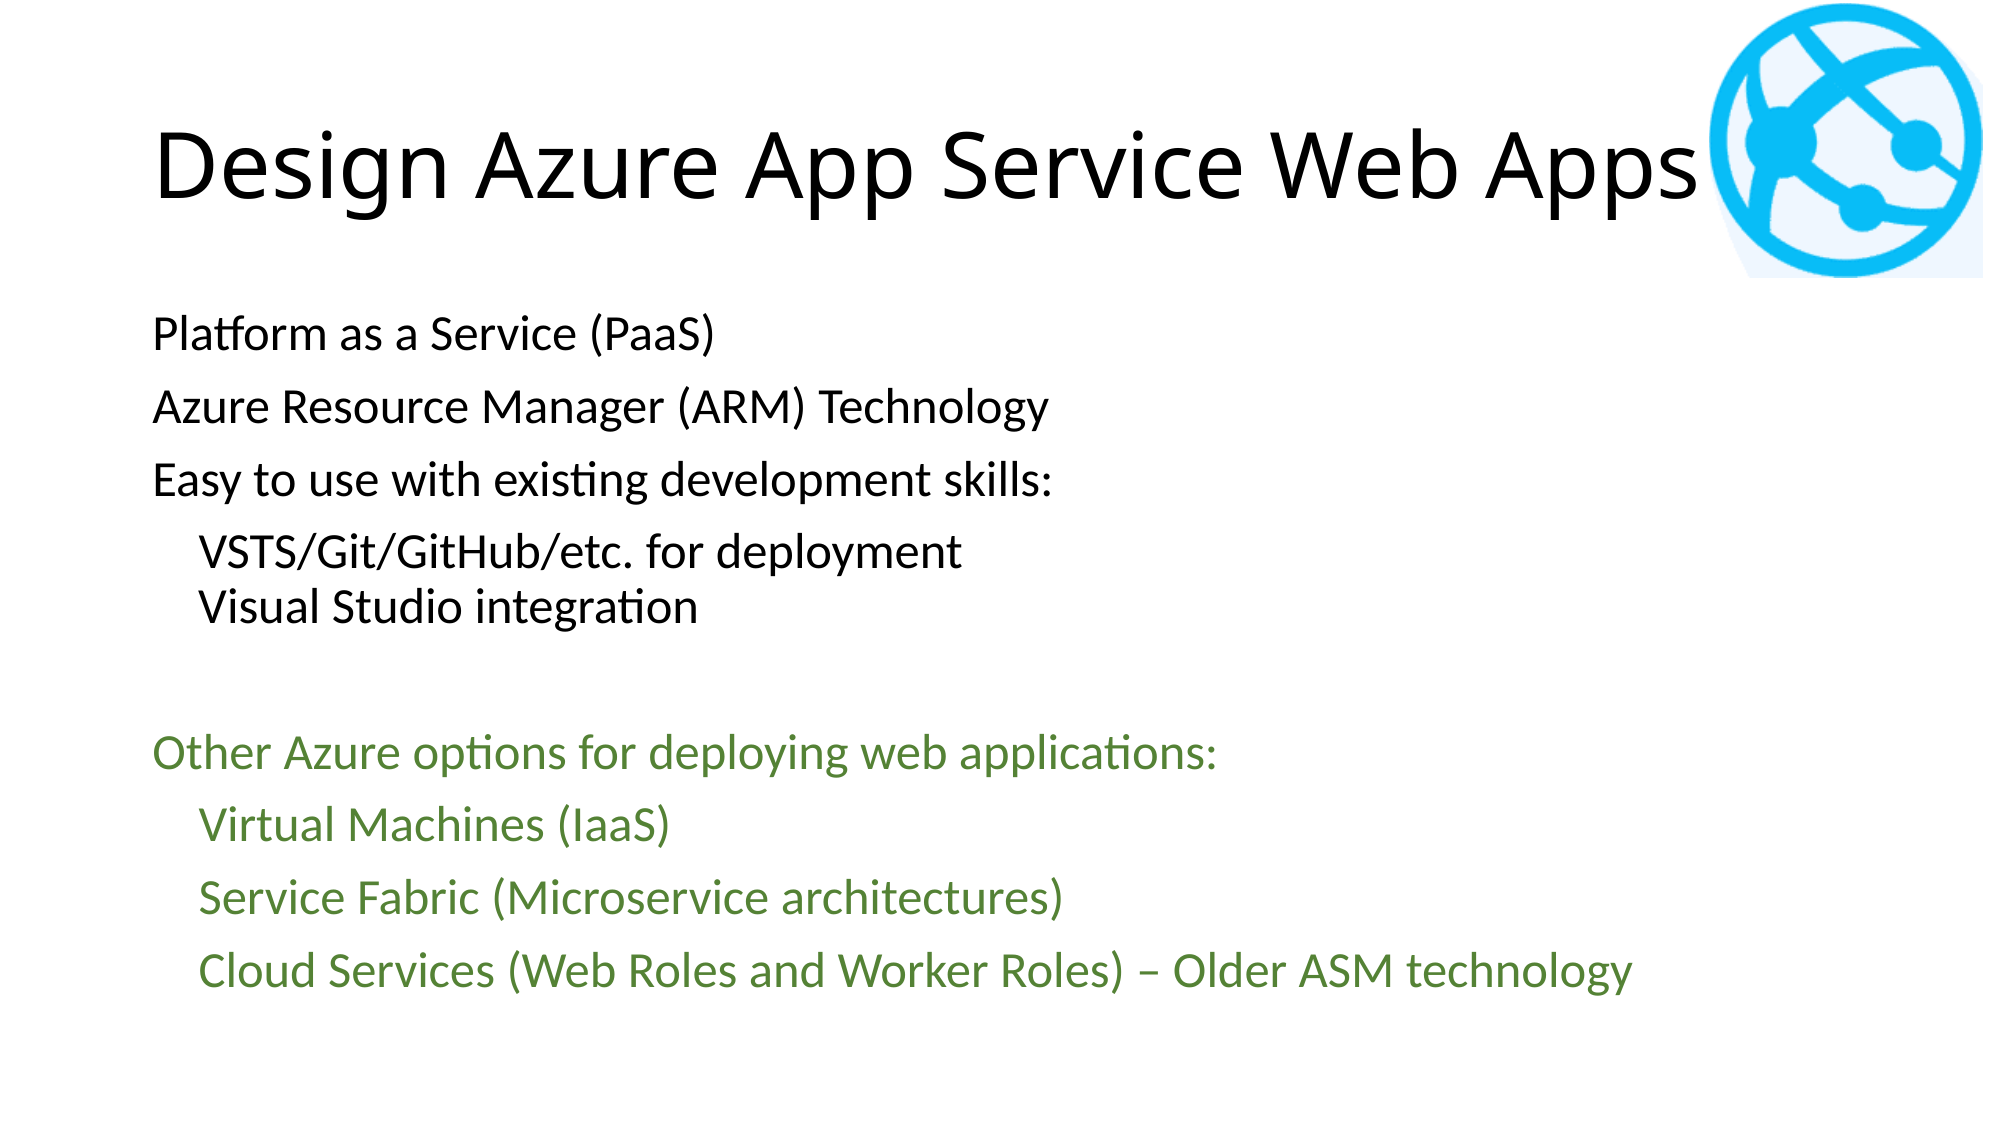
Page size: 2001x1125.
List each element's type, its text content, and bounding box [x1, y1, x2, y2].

list Platform as a Service (PaaS) Azure Resource Manager (ARM) Technology Easy to use with existing development skills: VSTS/Git/GitHub/etc. for deployment Visual Studio integration Other Azure options for deploying web applications: Virtual Machines (IaaS) Service Fabric (Microservice architectures) Cloud Services (Web Roles and Worker Roles) – Older ASM technology [137, 299, 1863, 1014]
title Design Azure App Service Web Apps [137, 59, 1709, 278]
picture [1709, 3, 1983, 278]
